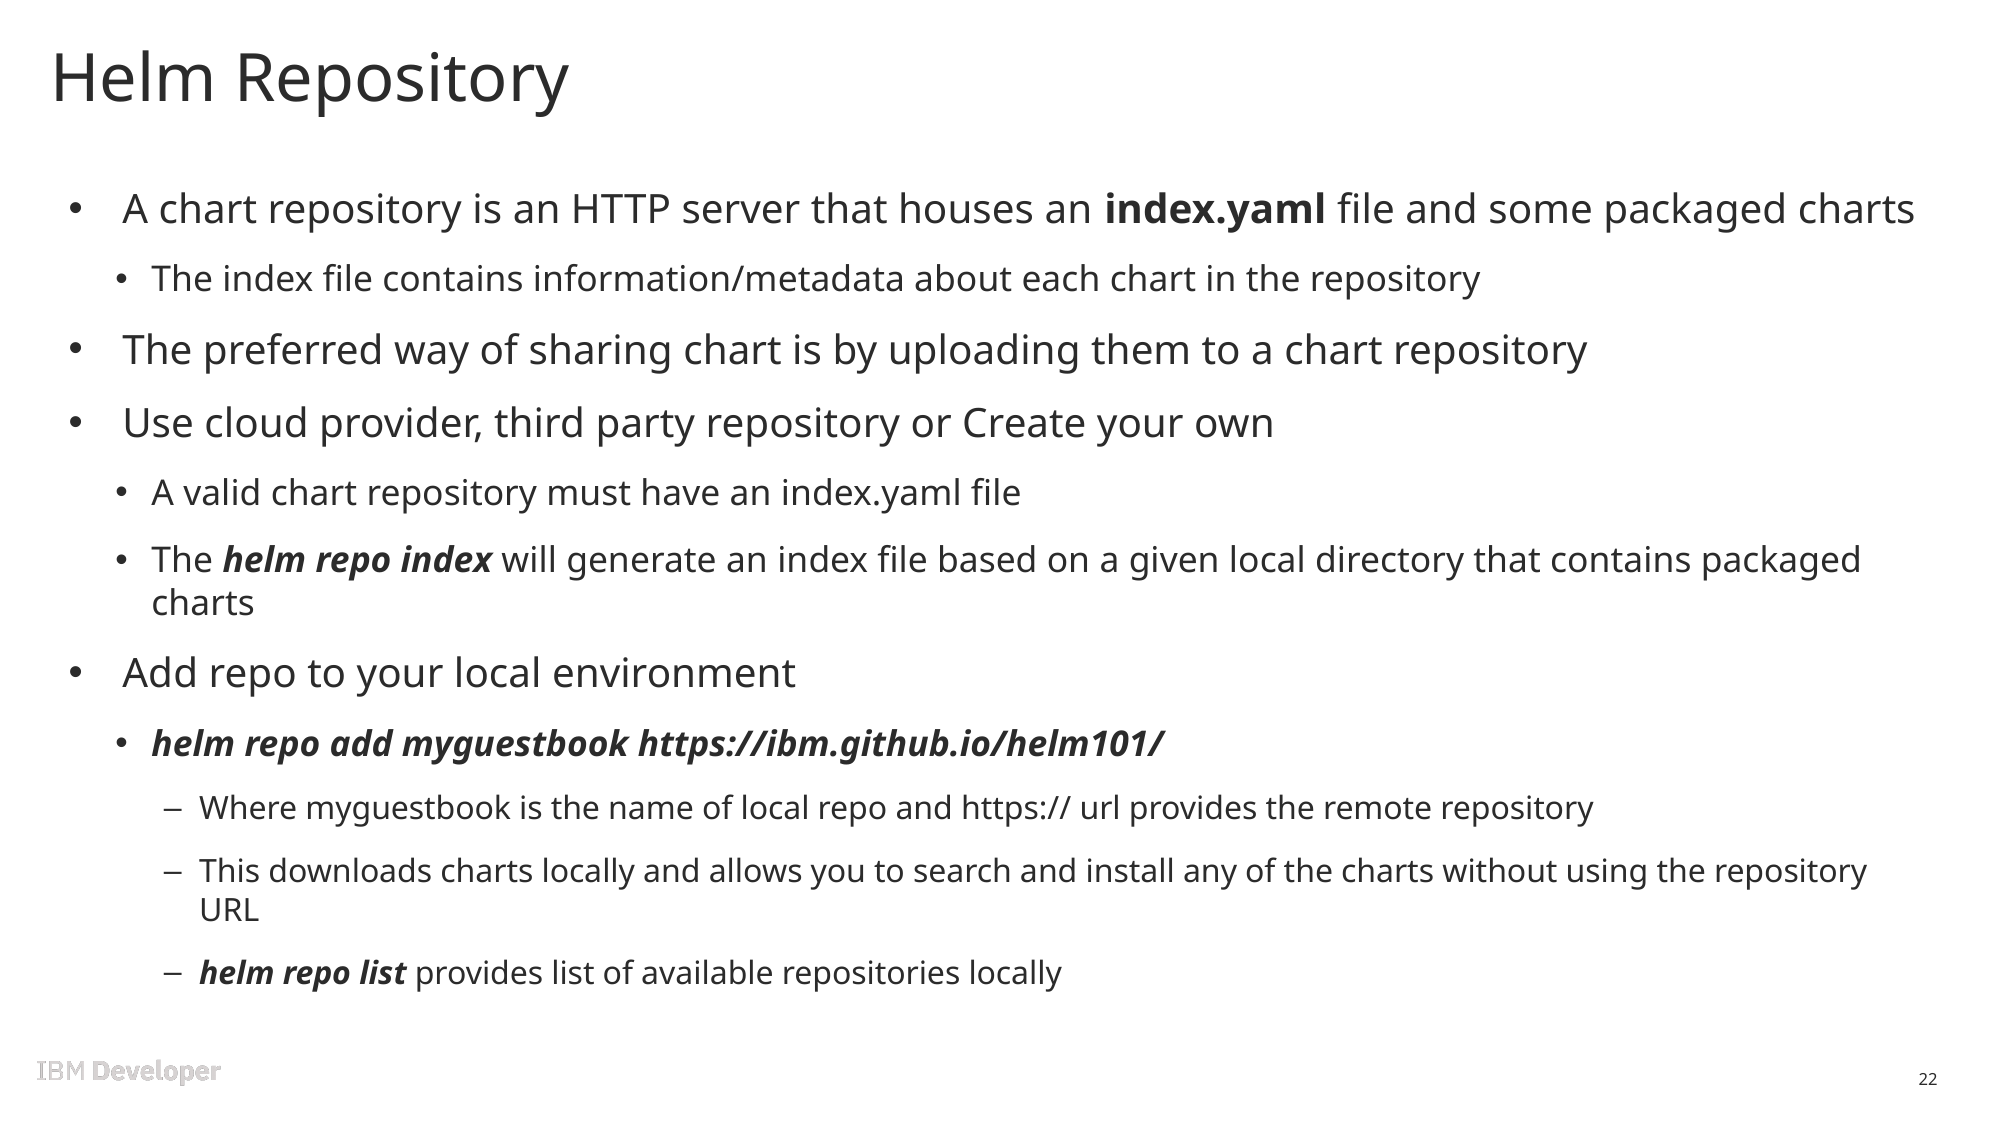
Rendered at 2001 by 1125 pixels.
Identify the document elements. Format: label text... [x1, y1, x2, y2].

list A chart repository is an HTTP server that houses an index.yaml file and some packaged charts The index file contains information/metadata about each chart in the repository The preferred way of sharing chart is by uploading them to a chart repository Use cloud provider, third party repository or Create your own A valid chart repository must have an index.yaml file The helm repo index will generate an index file based on a given local directory that contains packaged charts Add repo to your local environment helm repo add myguestbook https://ibm.github.io/helm101/ Where myguestbook is the name of local repo and https:// url provides the remote repository This downloads charts locally and allows you to search and install any of the charts without using the repository URL helm repo list provides list of available repositories locally [68, 182, 1932, 1027]
title Helm Repository [50, 43, 950, 1027]
slide_number 22 [1487, 1050, 1938, 1110]
